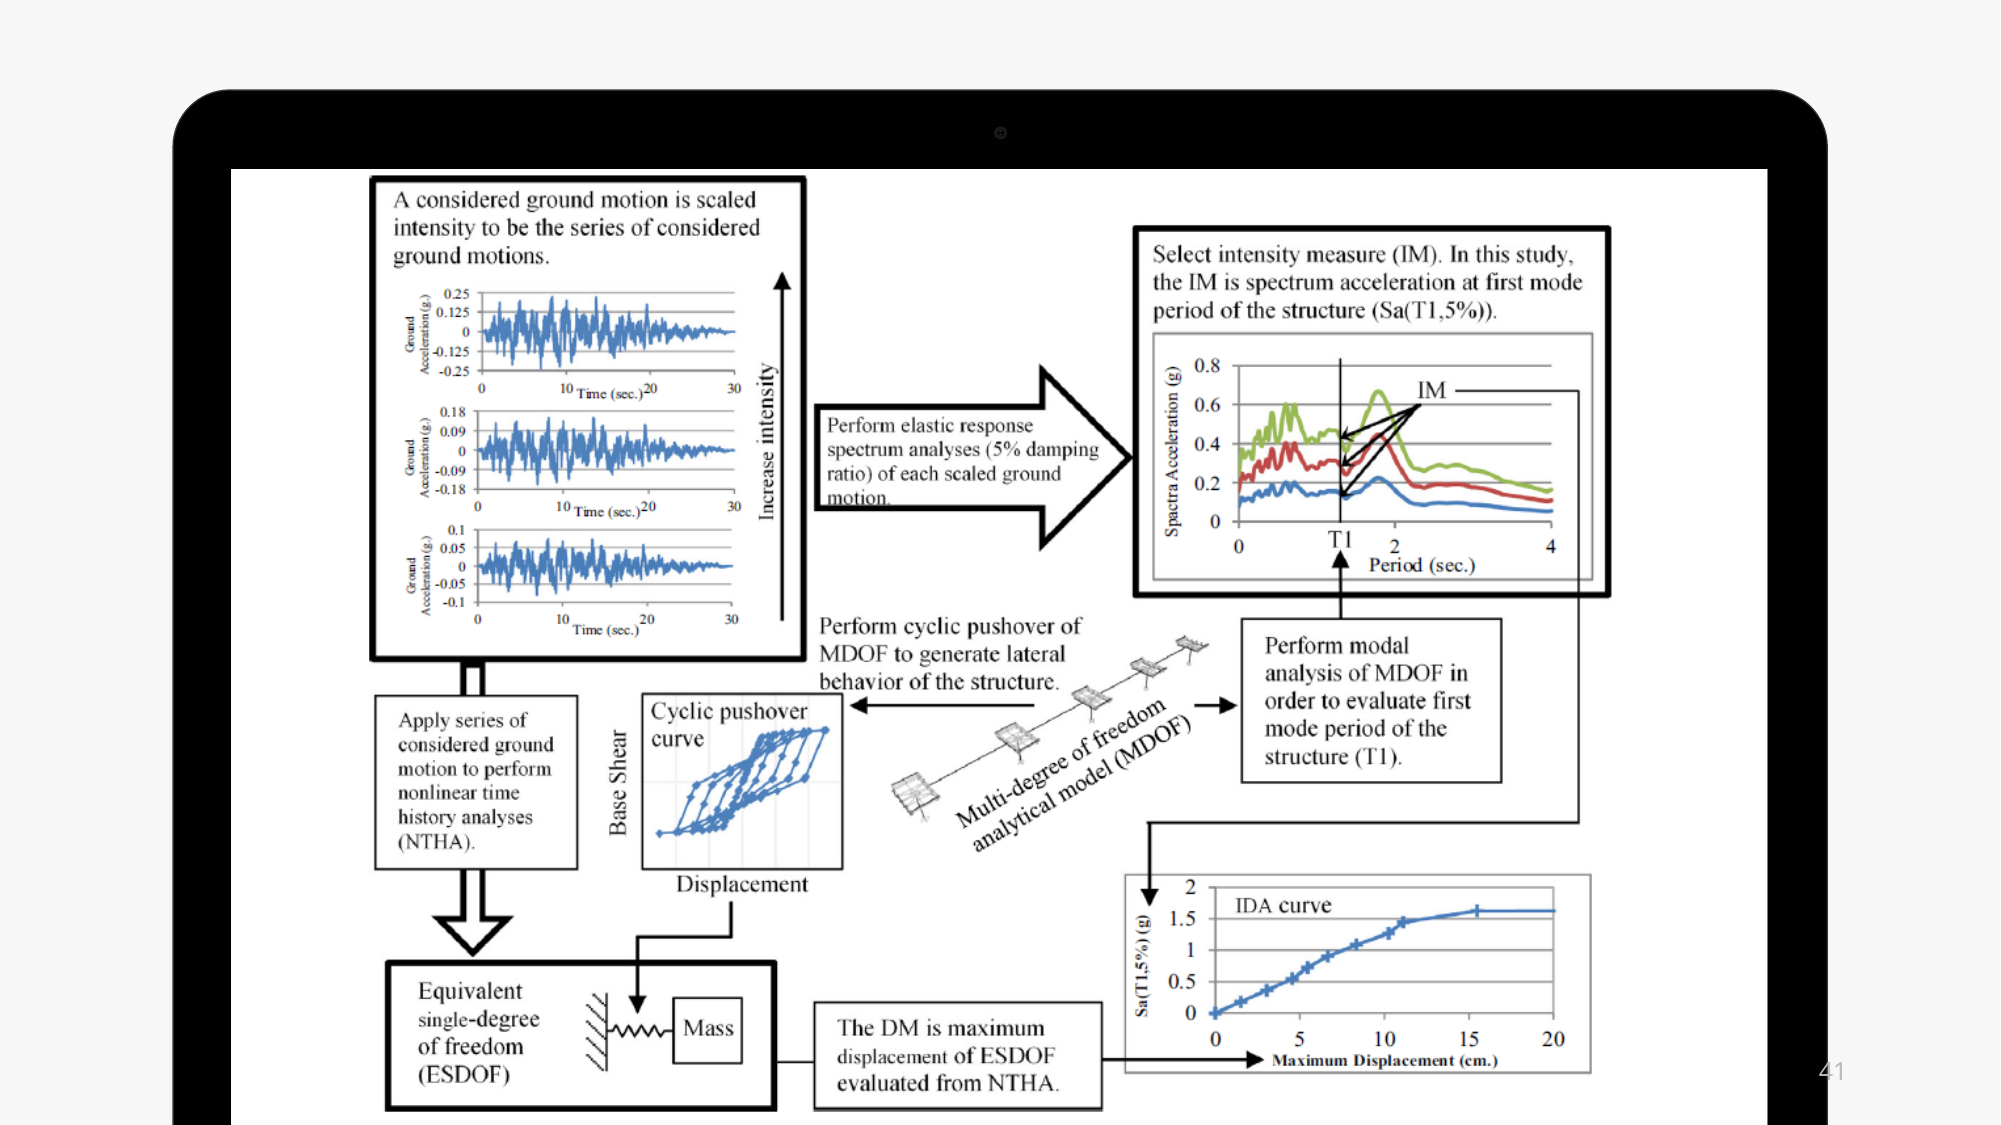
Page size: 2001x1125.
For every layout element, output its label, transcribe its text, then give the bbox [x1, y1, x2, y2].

slide_number 41 [1768, 1042, 1863, 1103]
picture [230, 169, 1768, 1125]
